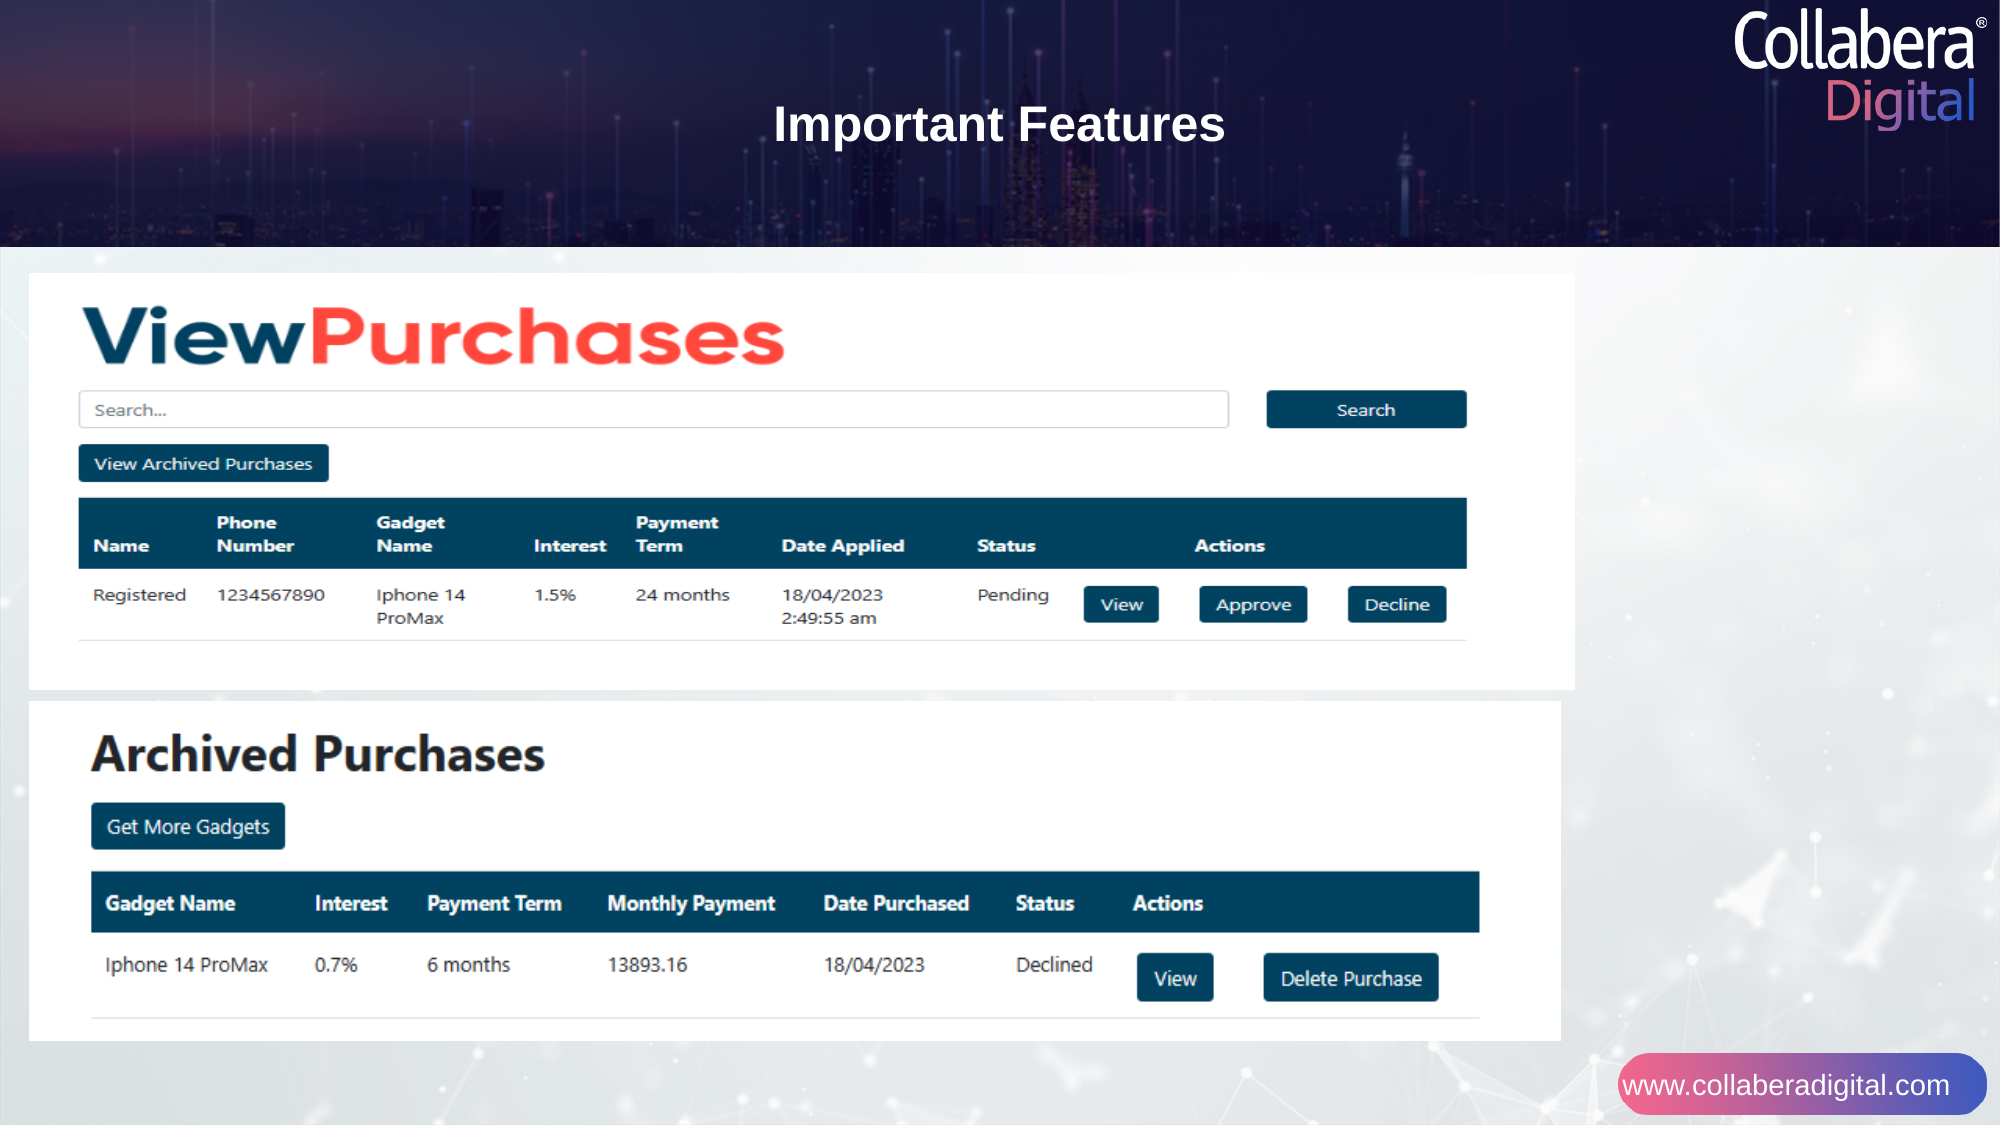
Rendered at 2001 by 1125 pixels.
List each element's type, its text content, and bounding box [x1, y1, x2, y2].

picture [0, 0, 2000, 1125]
text_box Important Features [692, 84, 1307, 160]
